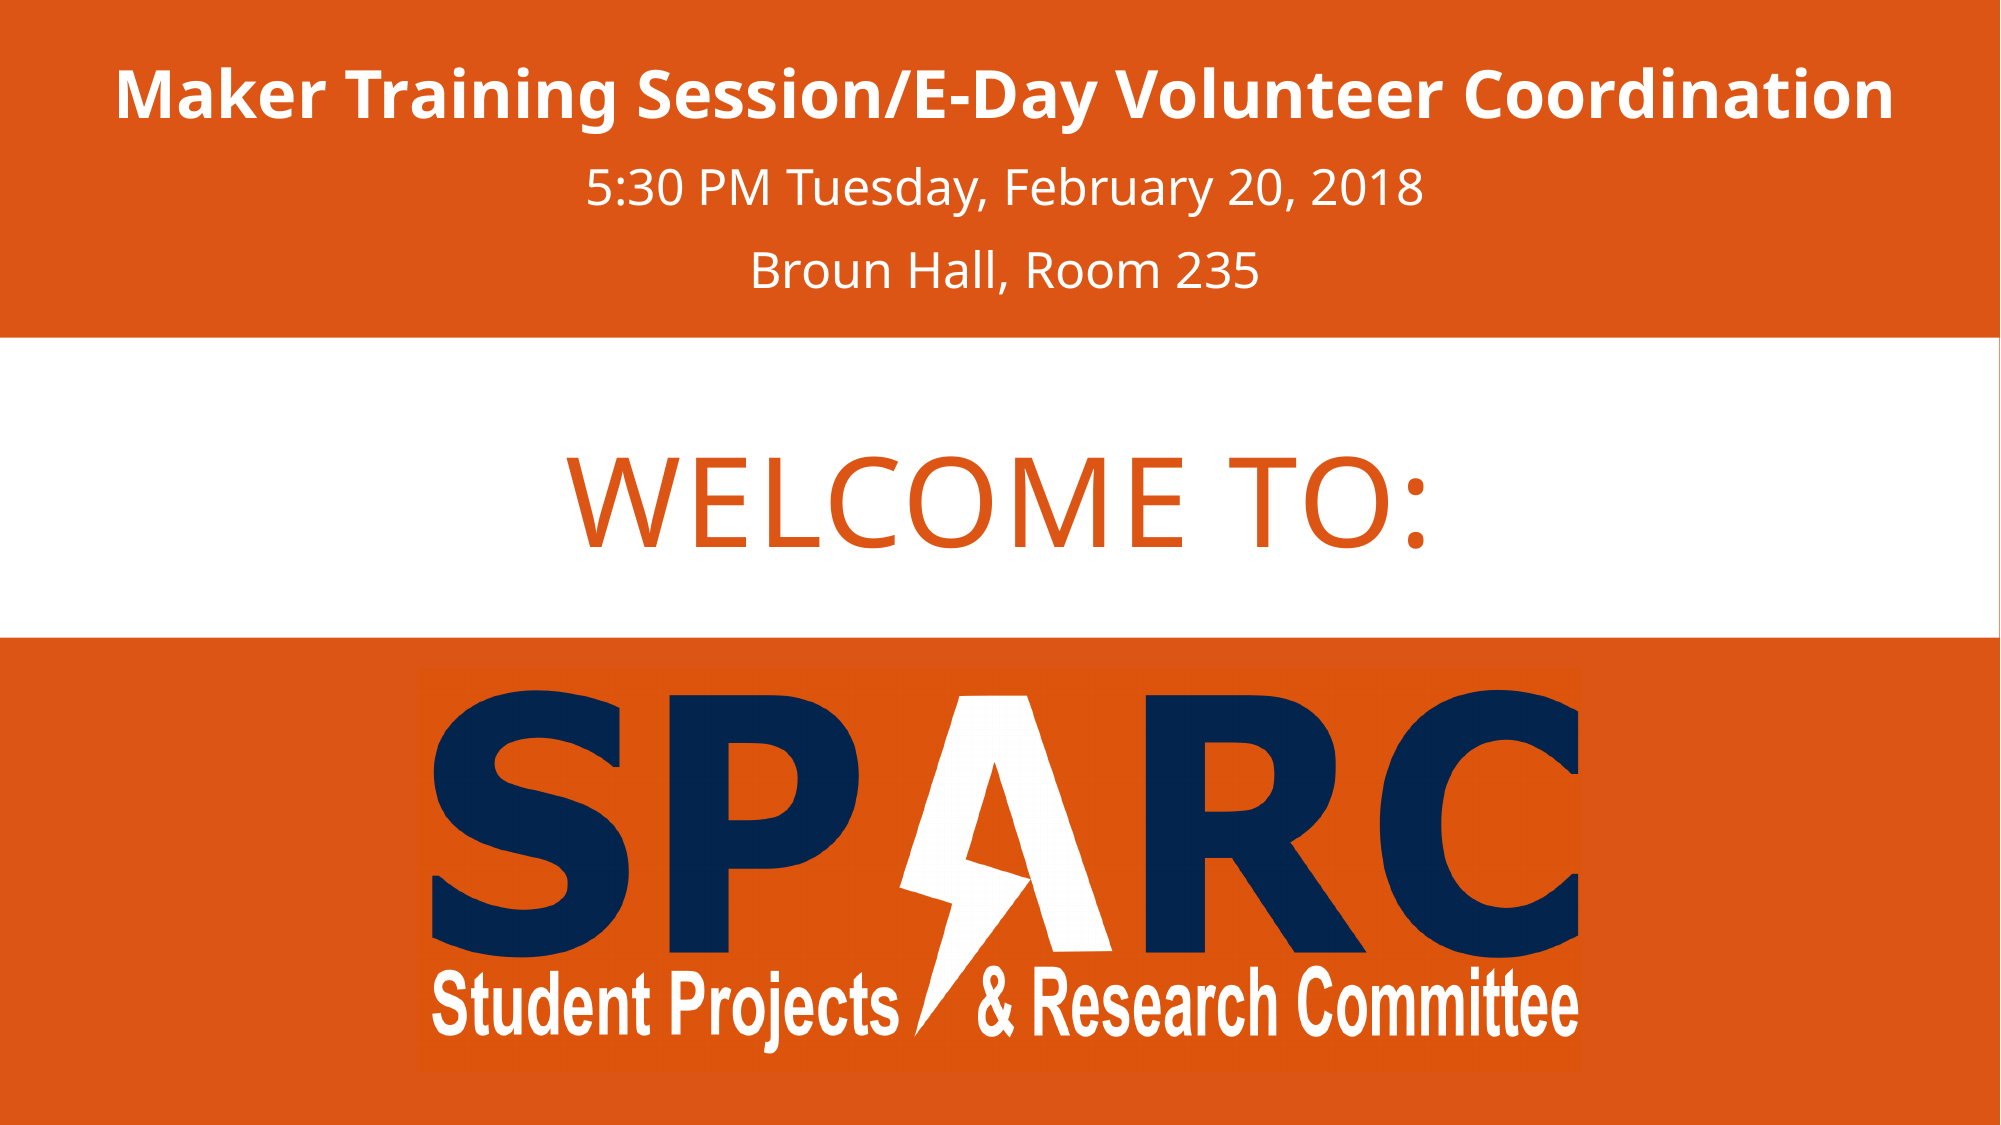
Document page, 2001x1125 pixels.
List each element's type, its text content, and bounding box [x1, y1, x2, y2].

title Welcome to: [386, 331, 1613, 691]
picture [417, 668, 1582, 1072]
subtitle Maker Training Session/E-Day Volunteer Coordination 5:30 PM Tuesday, February 20, 2018 Broun Hall, Room 235 [68, 53, 1942, 312]
